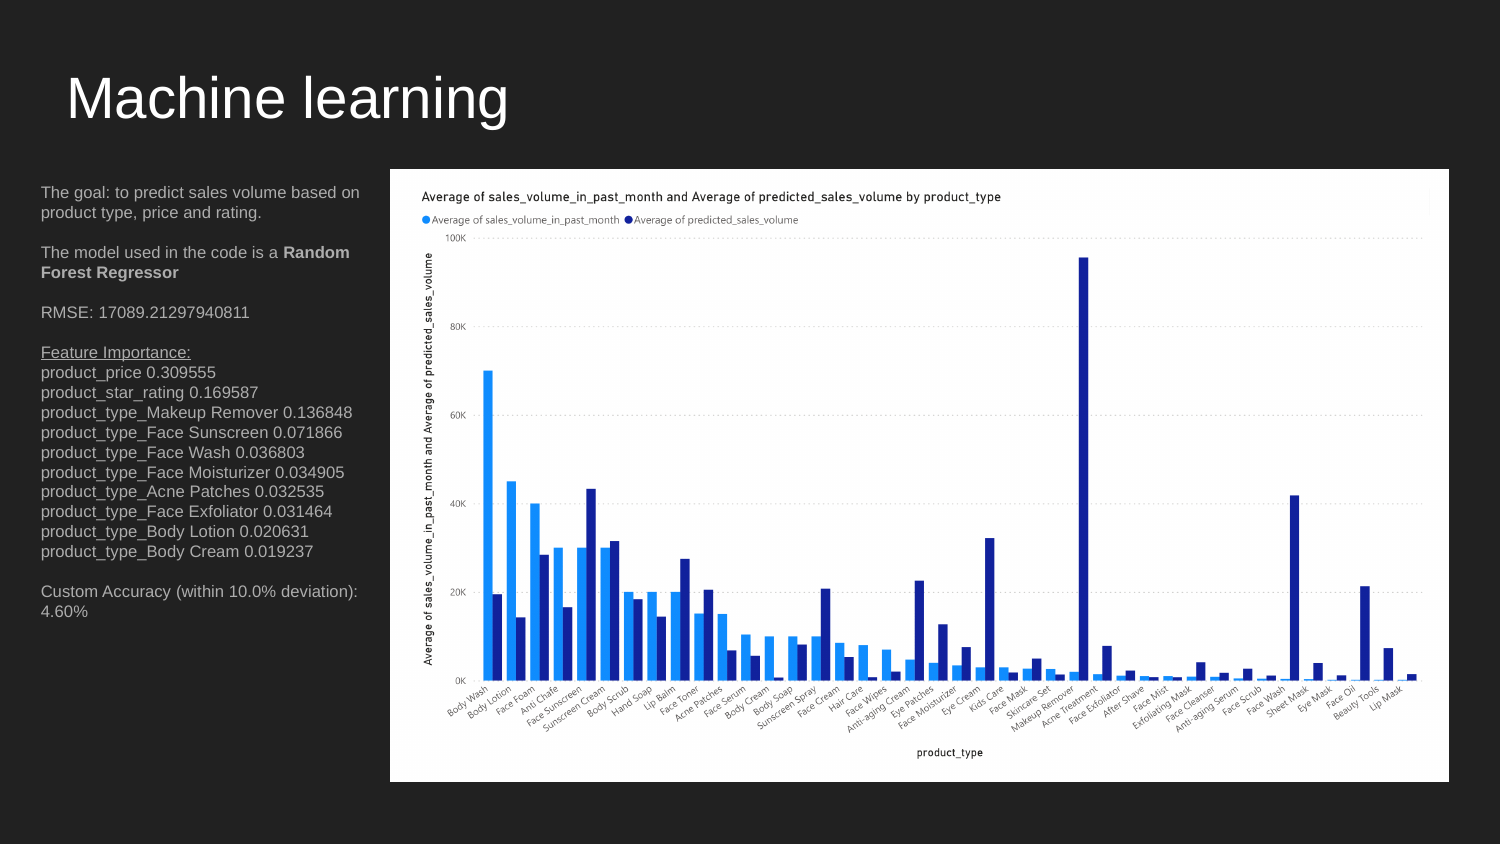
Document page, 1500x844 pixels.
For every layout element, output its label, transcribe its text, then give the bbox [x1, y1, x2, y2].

picture [389, 169, 1450, 782]
list The goal: to predict sales volume based on product type, price and rating. The model used in the code is a Random Forest Regressor RMSE: 17089.21297940811 Feature Importance: product_price 0.309555 product_star_rating 0.169587 product_type_Makeup Remover 0.136848 product_type_Face Sunscreen 0.071866 product_type_Face Wash 0.036803 product_type_Face Moisturizer 0.034905 product_type_Acne Patches 0.032535 product_type_Face Exfoliator 0.031464 product_type_Body Lotion 0.020631 product_type_Body Cream 0.019237 Custom Accuracy (within 10.0% deviation): 4.60% [25, 166, 380, 767]
title Machine learning [51, 45, 1449, 140]
